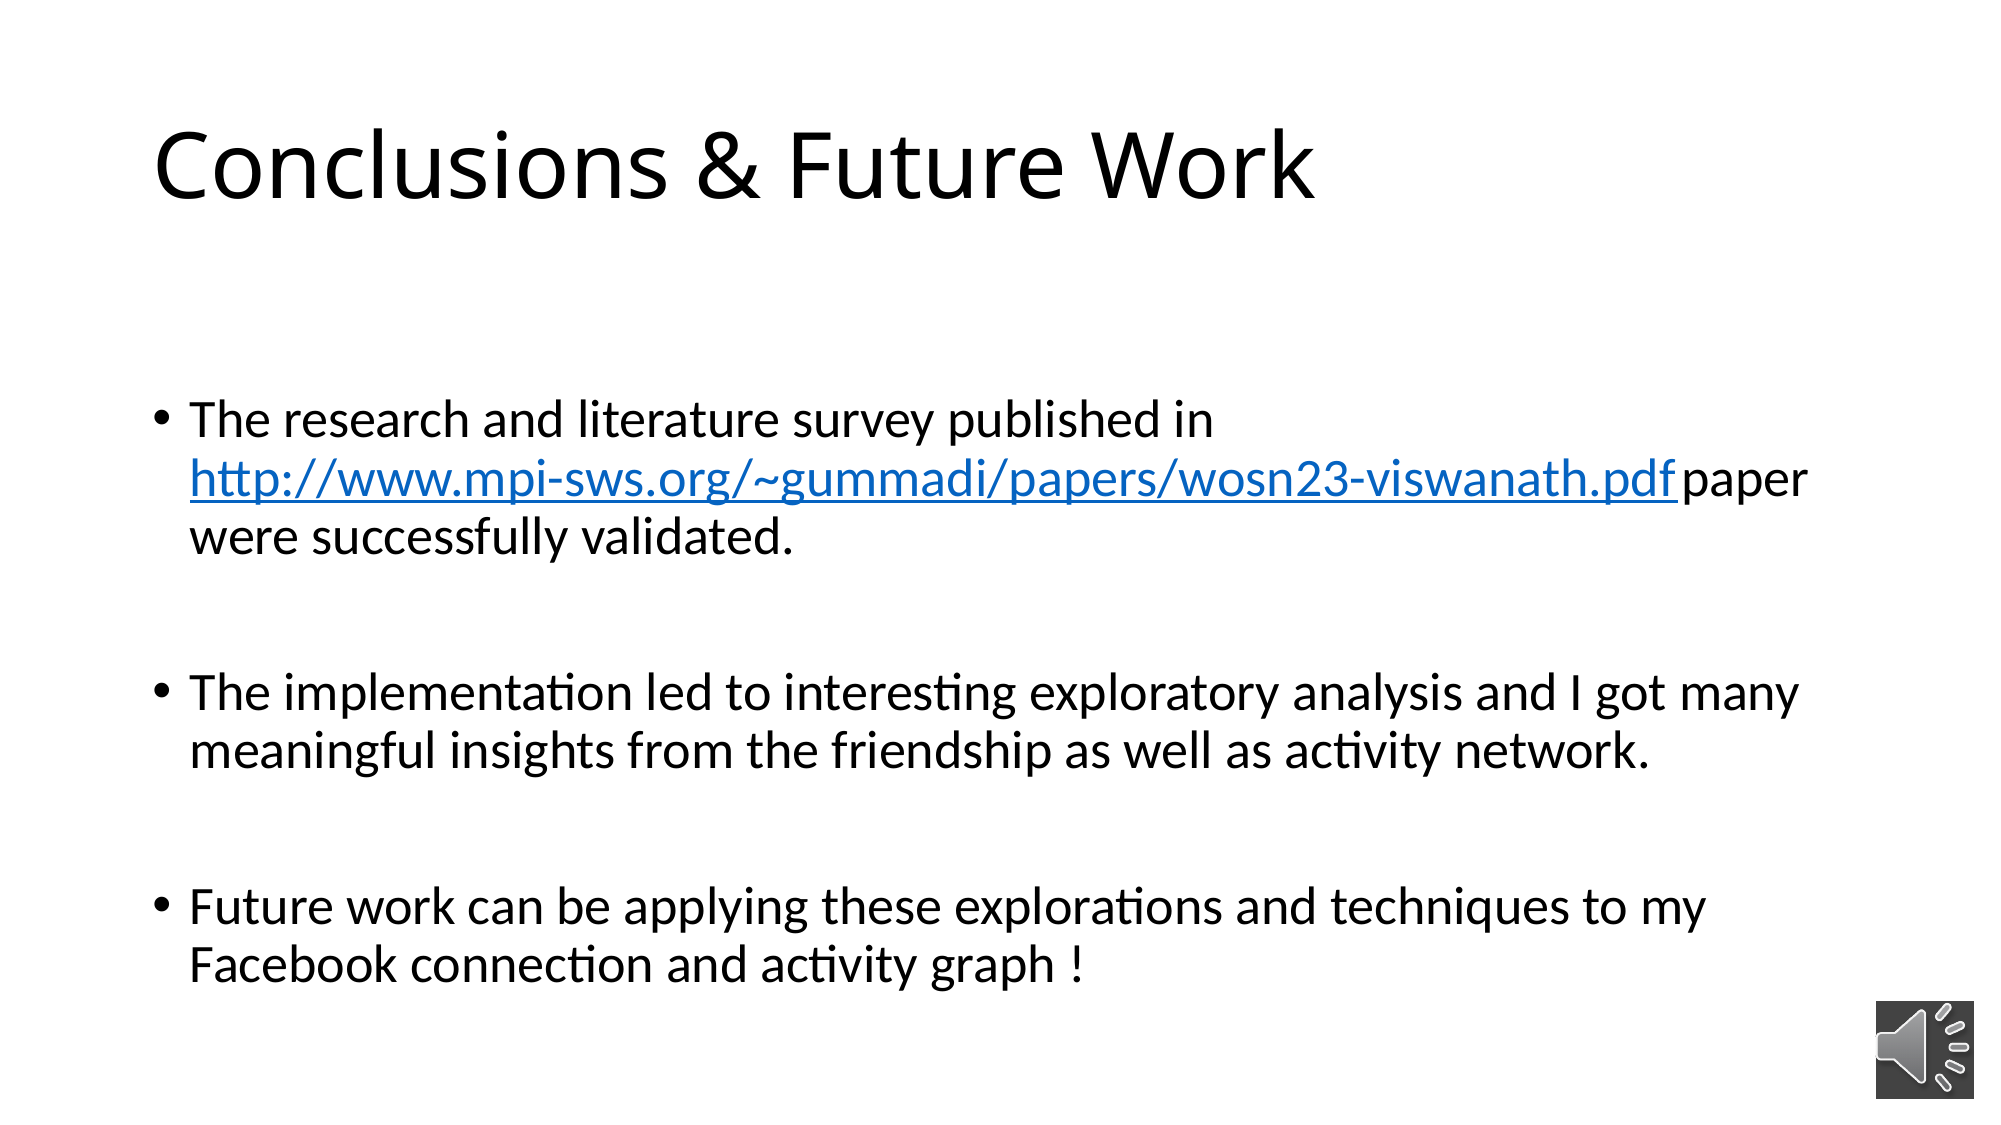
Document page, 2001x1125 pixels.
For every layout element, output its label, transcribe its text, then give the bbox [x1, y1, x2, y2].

title Conclusions & Future Work [137, 59, 1863, 278]
picture [1874, 999, 1975, 1100]
list The research and literature survey published in http://www.mpi-sws.org/~gummadi/papers/wosn23-viswanath.pdf paper were successfully validated. The implementation led to interesting exploratory analysis and I got many meaningful insights from the friendship as well as activity network. Future work can be applying these explorations and techniques to my Facebook connection and activity graph ! [137, 299, 1863, 1014]
